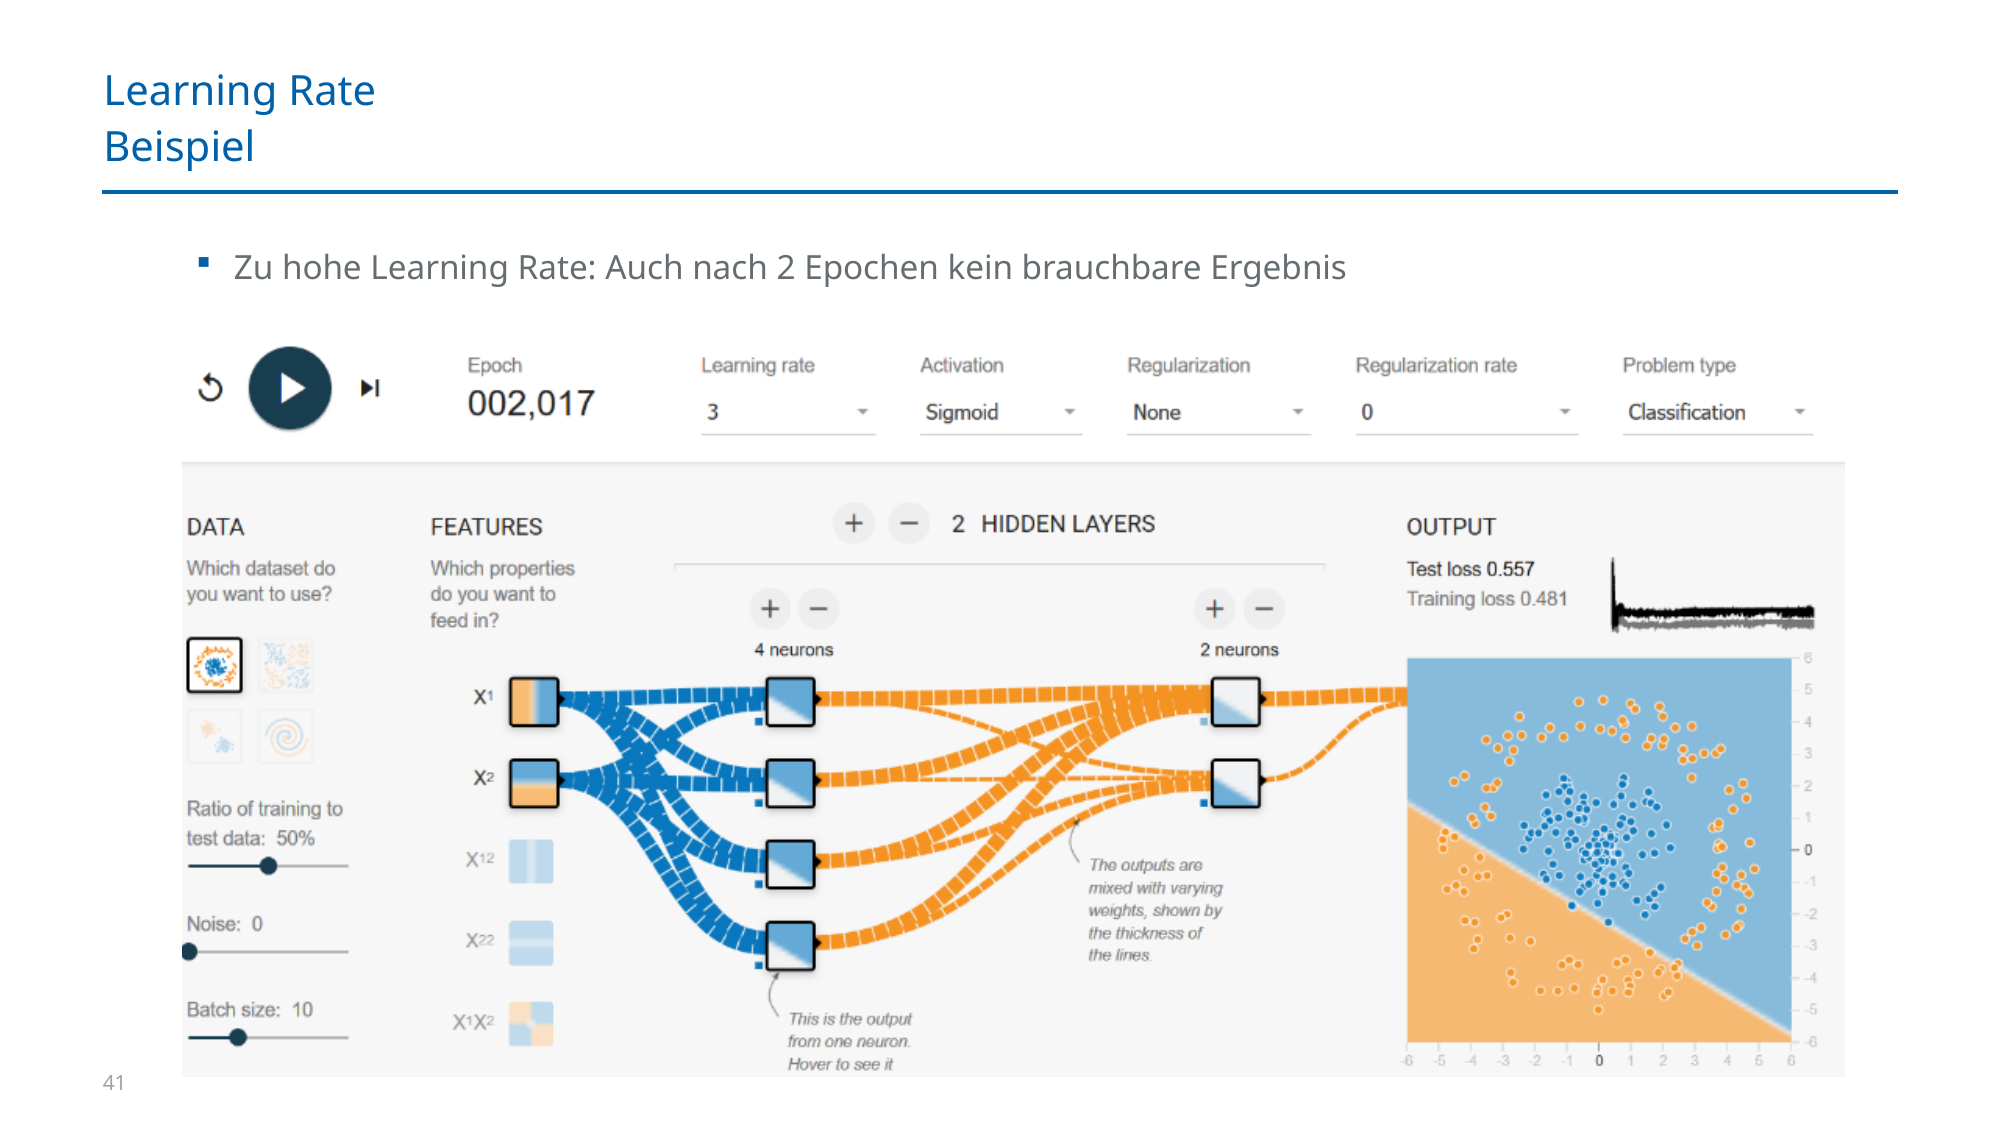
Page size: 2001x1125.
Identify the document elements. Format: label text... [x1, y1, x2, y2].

picture [182, 339, 1845, 1077]
slide_number 41 [102, 1065, 182, 1089]
text_box Zu hohe Learning Rate: Auch nach 2 Epochen kein brauchbare Ergebnis [181, 239, 1886, 294]
title Learning Rate [103, 60, 1898, 116]
list Beispiel [103, 116, 1898, 173]
